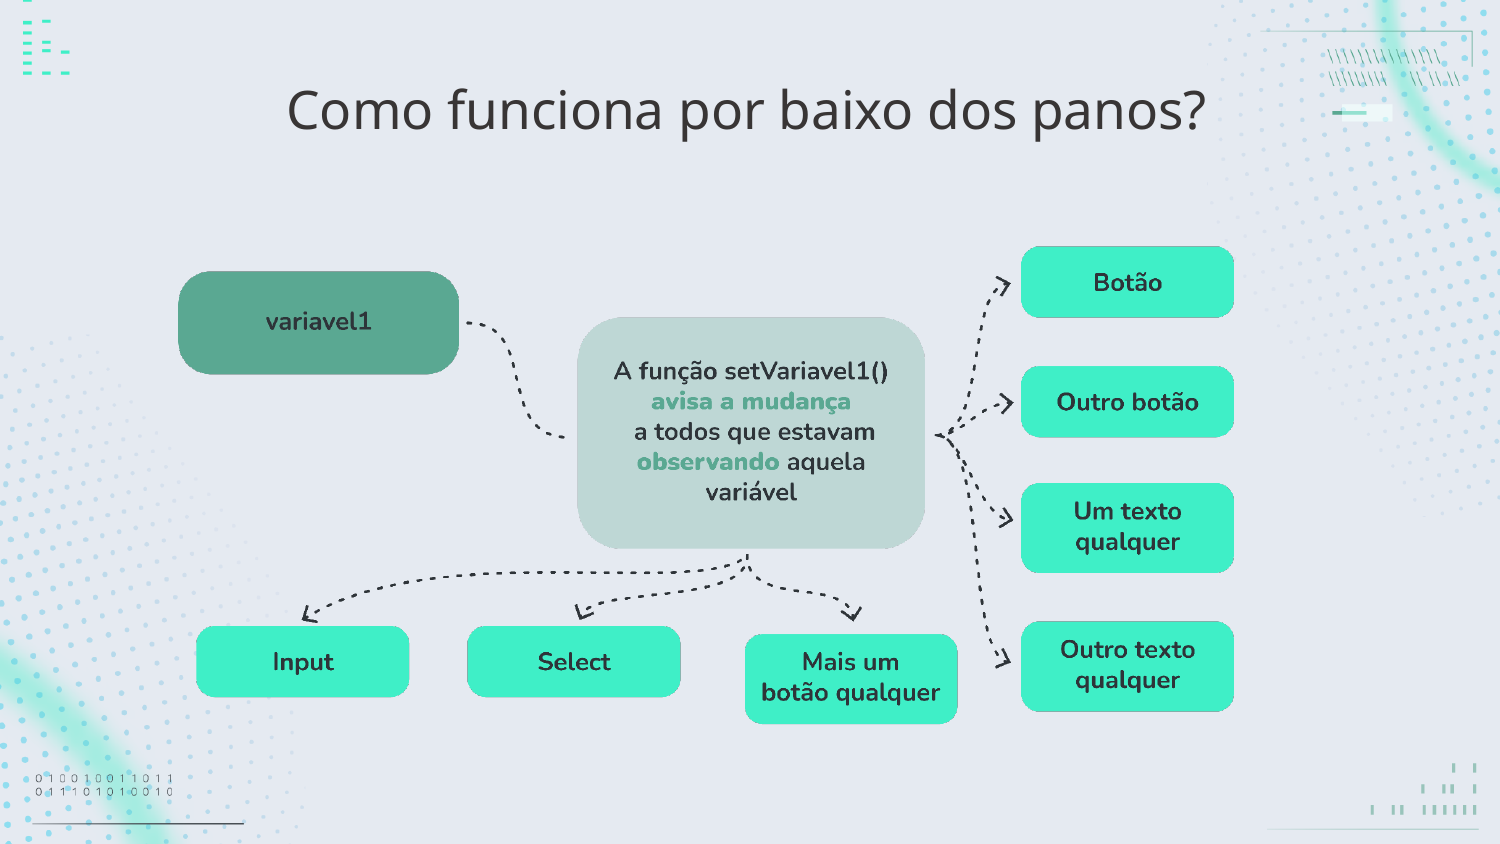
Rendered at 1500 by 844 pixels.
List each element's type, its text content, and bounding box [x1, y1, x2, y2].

title Como funciona por baixo dos panos? [90, 62, 1404, 156]
picture [0, 0, 1500, 844]
